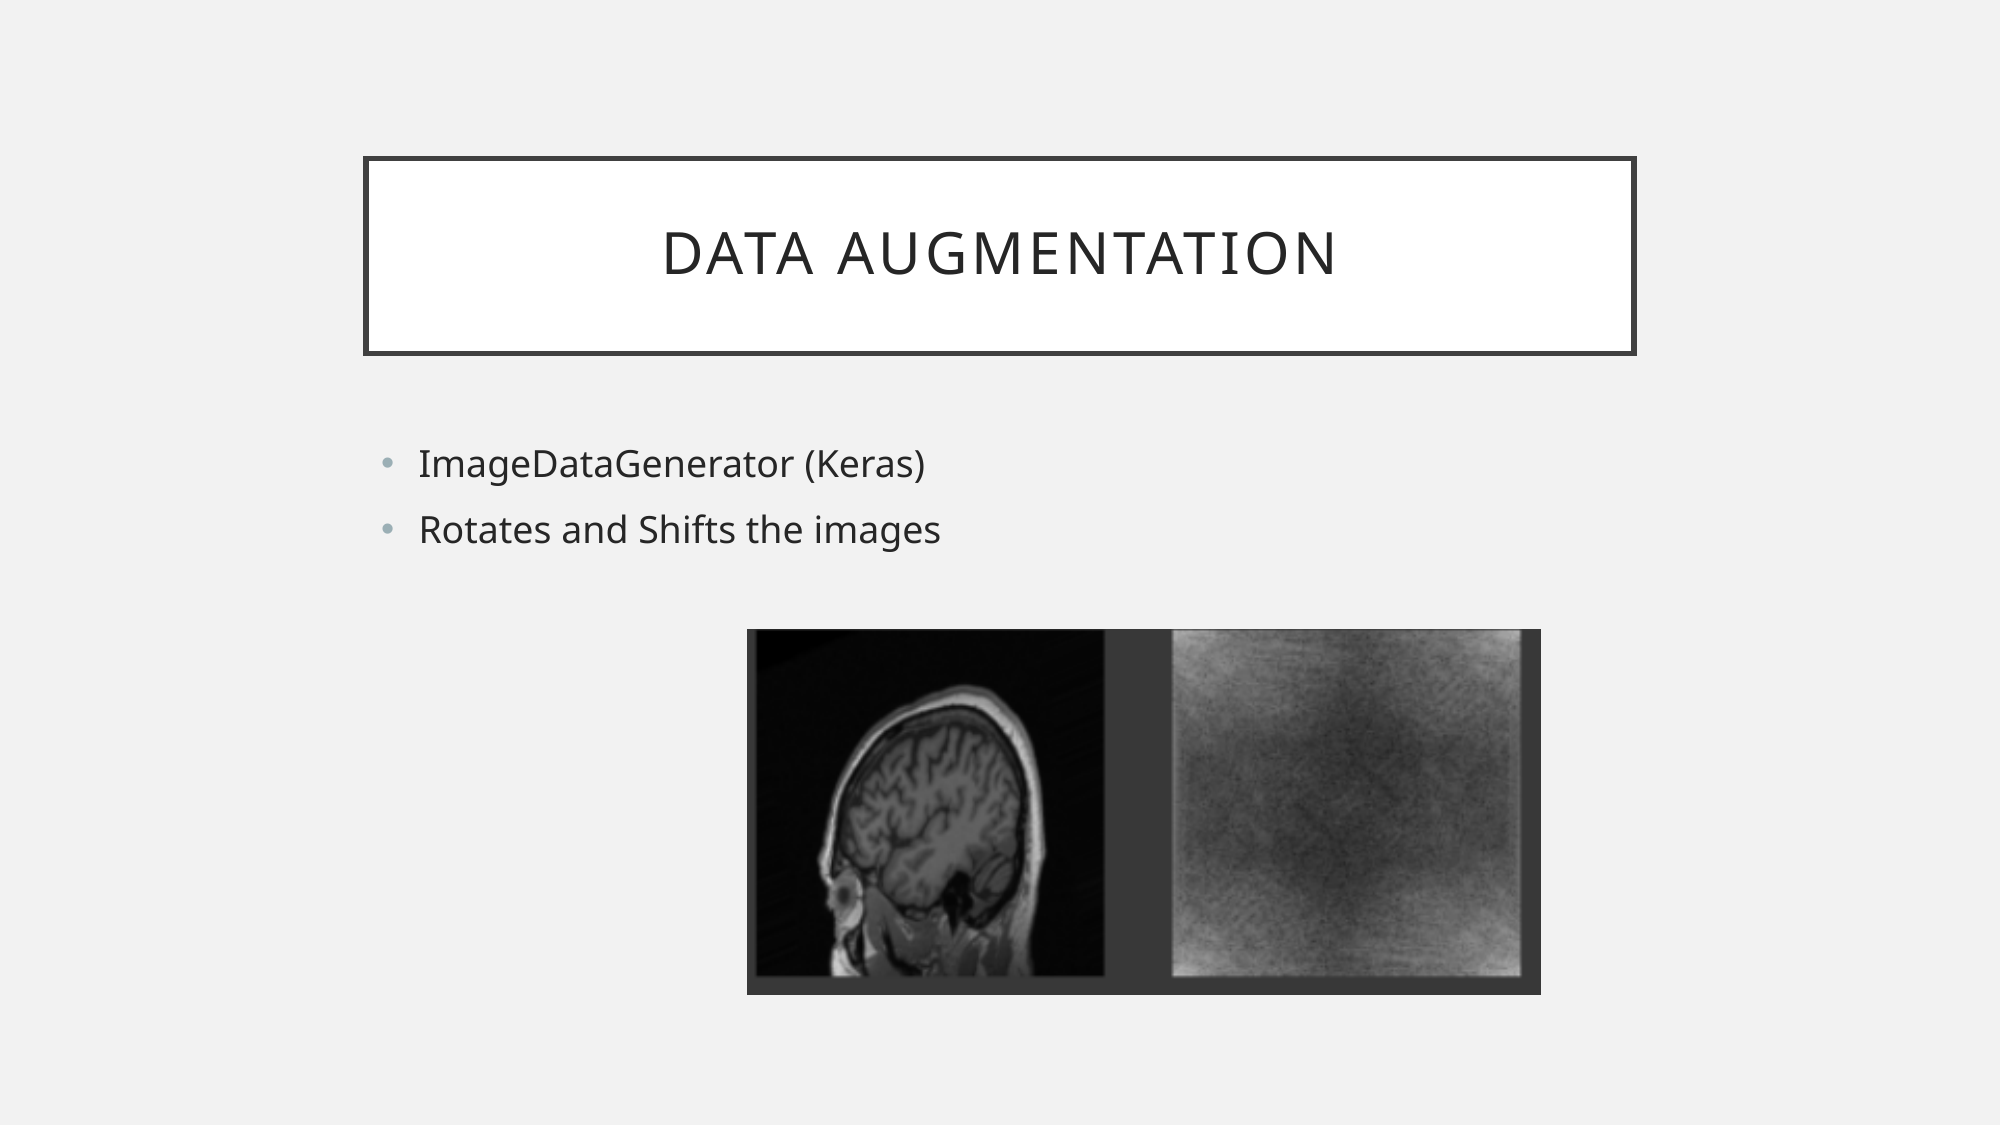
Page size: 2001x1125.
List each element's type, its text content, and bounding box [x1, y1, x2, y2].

title Data Augmentation [363, 156, 1637, 356]
list ImageDataGenerator (Keras) Rotates and Shifts the images [366, 432, 1634, 942]
picture [747, 629, 1541, 995]
